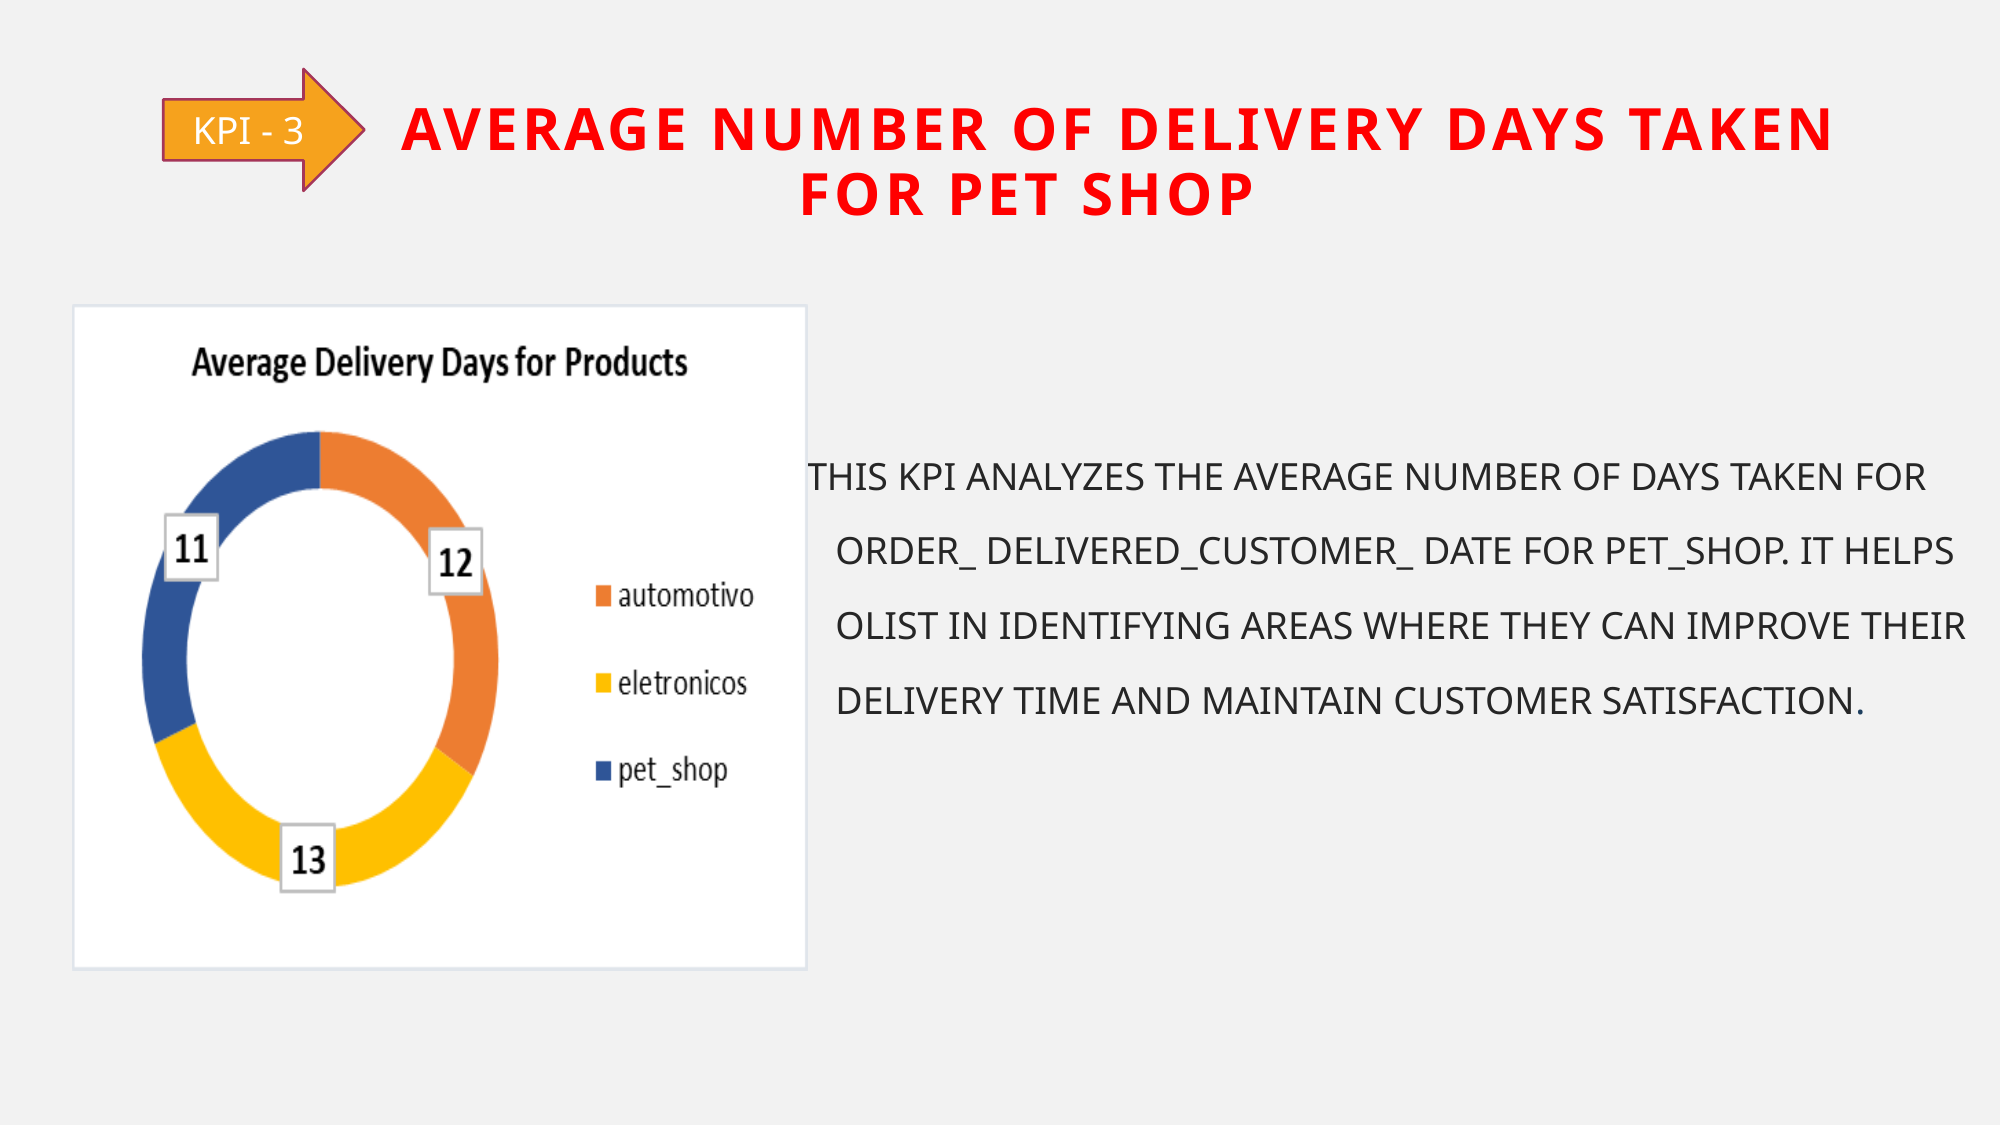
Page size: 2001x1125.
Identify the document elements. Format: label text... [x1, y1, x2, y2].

list THIS KPI ANALYZES THE AVERAGE NUMBER OF DAYS TAKEN FOR ORDER_ DELIVERED_CUSTOMER_ DATE FOR PET_SHOP. IT HELPS OLIST IN IDENTIFYING AREAS WHERE THEY CAN IMPROVE THEIR DELIVERY TIME AND MAINTAIN CUSTOMER SATISFACTION. [440, 211, 2000, 878]
text_box KPI - 3 [163, 68, 365, 191]
title AVERAGE NUMBER OF DELIVERY DAYS TAKEN FOR PET SHOP [174, 3, 1879, 257]
picture [72, 304, 809, 971]
